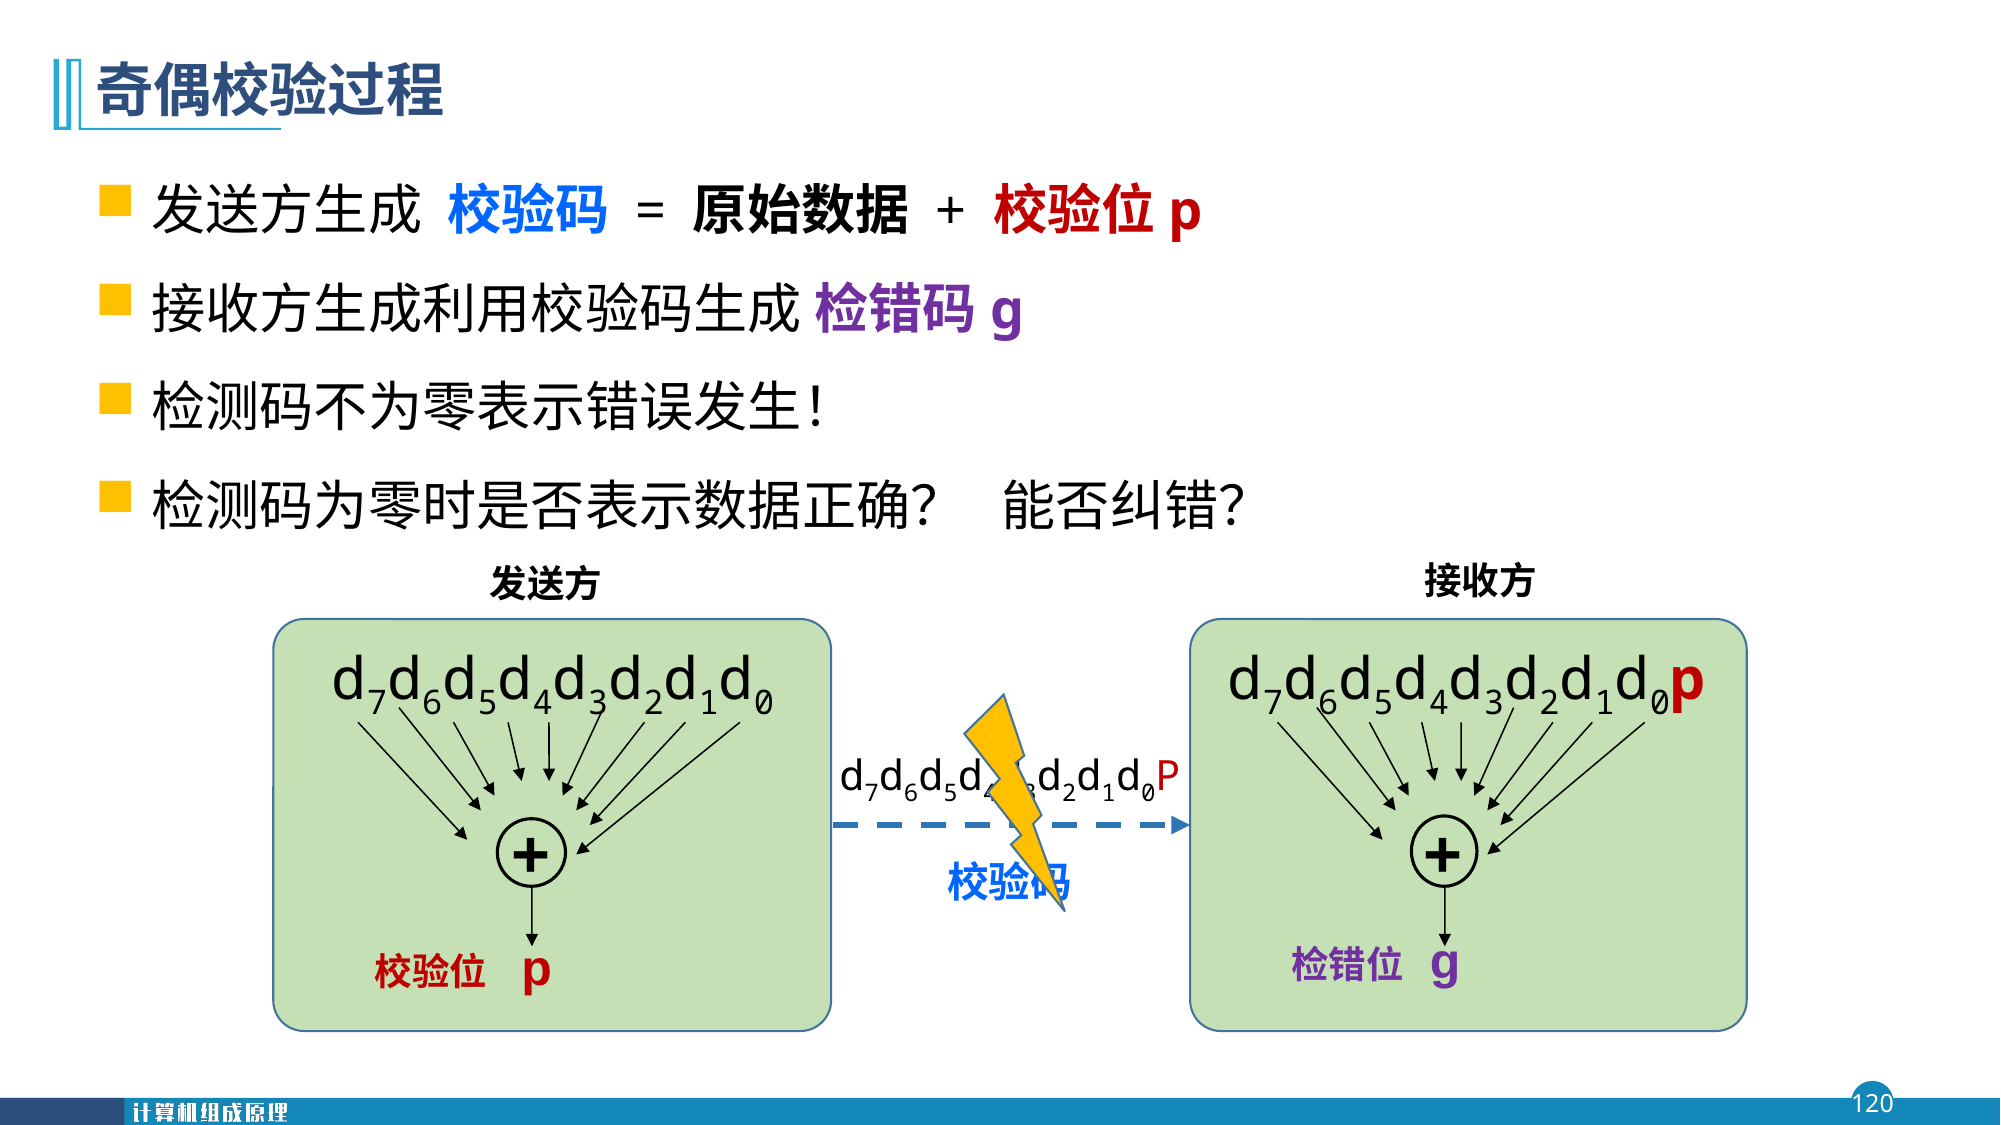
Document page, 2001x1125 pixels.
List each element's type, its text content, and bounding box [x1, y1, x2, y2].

title 奇偶校验过程 [80, 42, 1805, 144]
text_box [273, 552, 824, 1031]
list 发送方生成 校验码 = 原始数据 + 校验位p 接收方生成利用校验码生成 检错码g 检测码不为零表示错误发生！ 检测码为零时是否表示数据正确？ 能否纠错？ [80, 154, 1805, 585]
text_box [824, 549, 1747, 1031]
